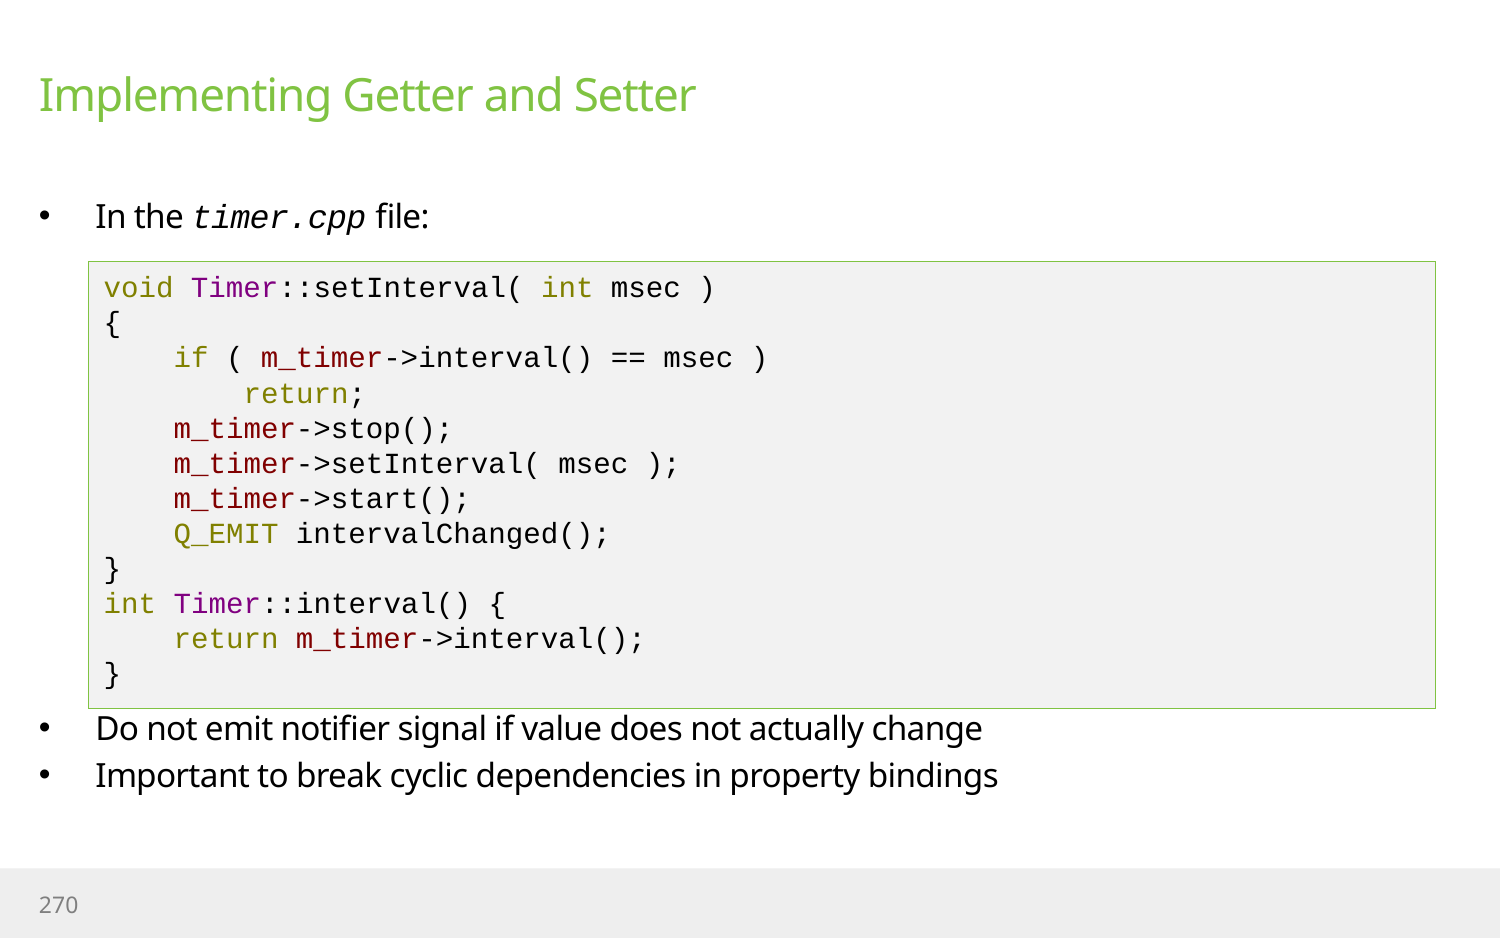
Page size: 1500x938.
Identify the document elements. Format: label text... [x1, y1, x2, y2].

slide_number 270 [39, 892, 410, 921]
text_box void Timer::setInterval( int msec ) { if ( m_timer->interval() == msec ) return; m_timer->stop(); m_timer->setInterval( msec ); m_timer->start(); Q_EMIT intervalChanged(); } int Timer::interval() { return m_timer->interval(); } [88, 261, 1436, 709]
title Implementing Getter and Setter [39, 66, 1052, 195]
list In the timer.cpp file: Do not emit notifier signal if value does not actually change Important to break cyclic dependencies in property bindings [39, 195, 1272, 862]
